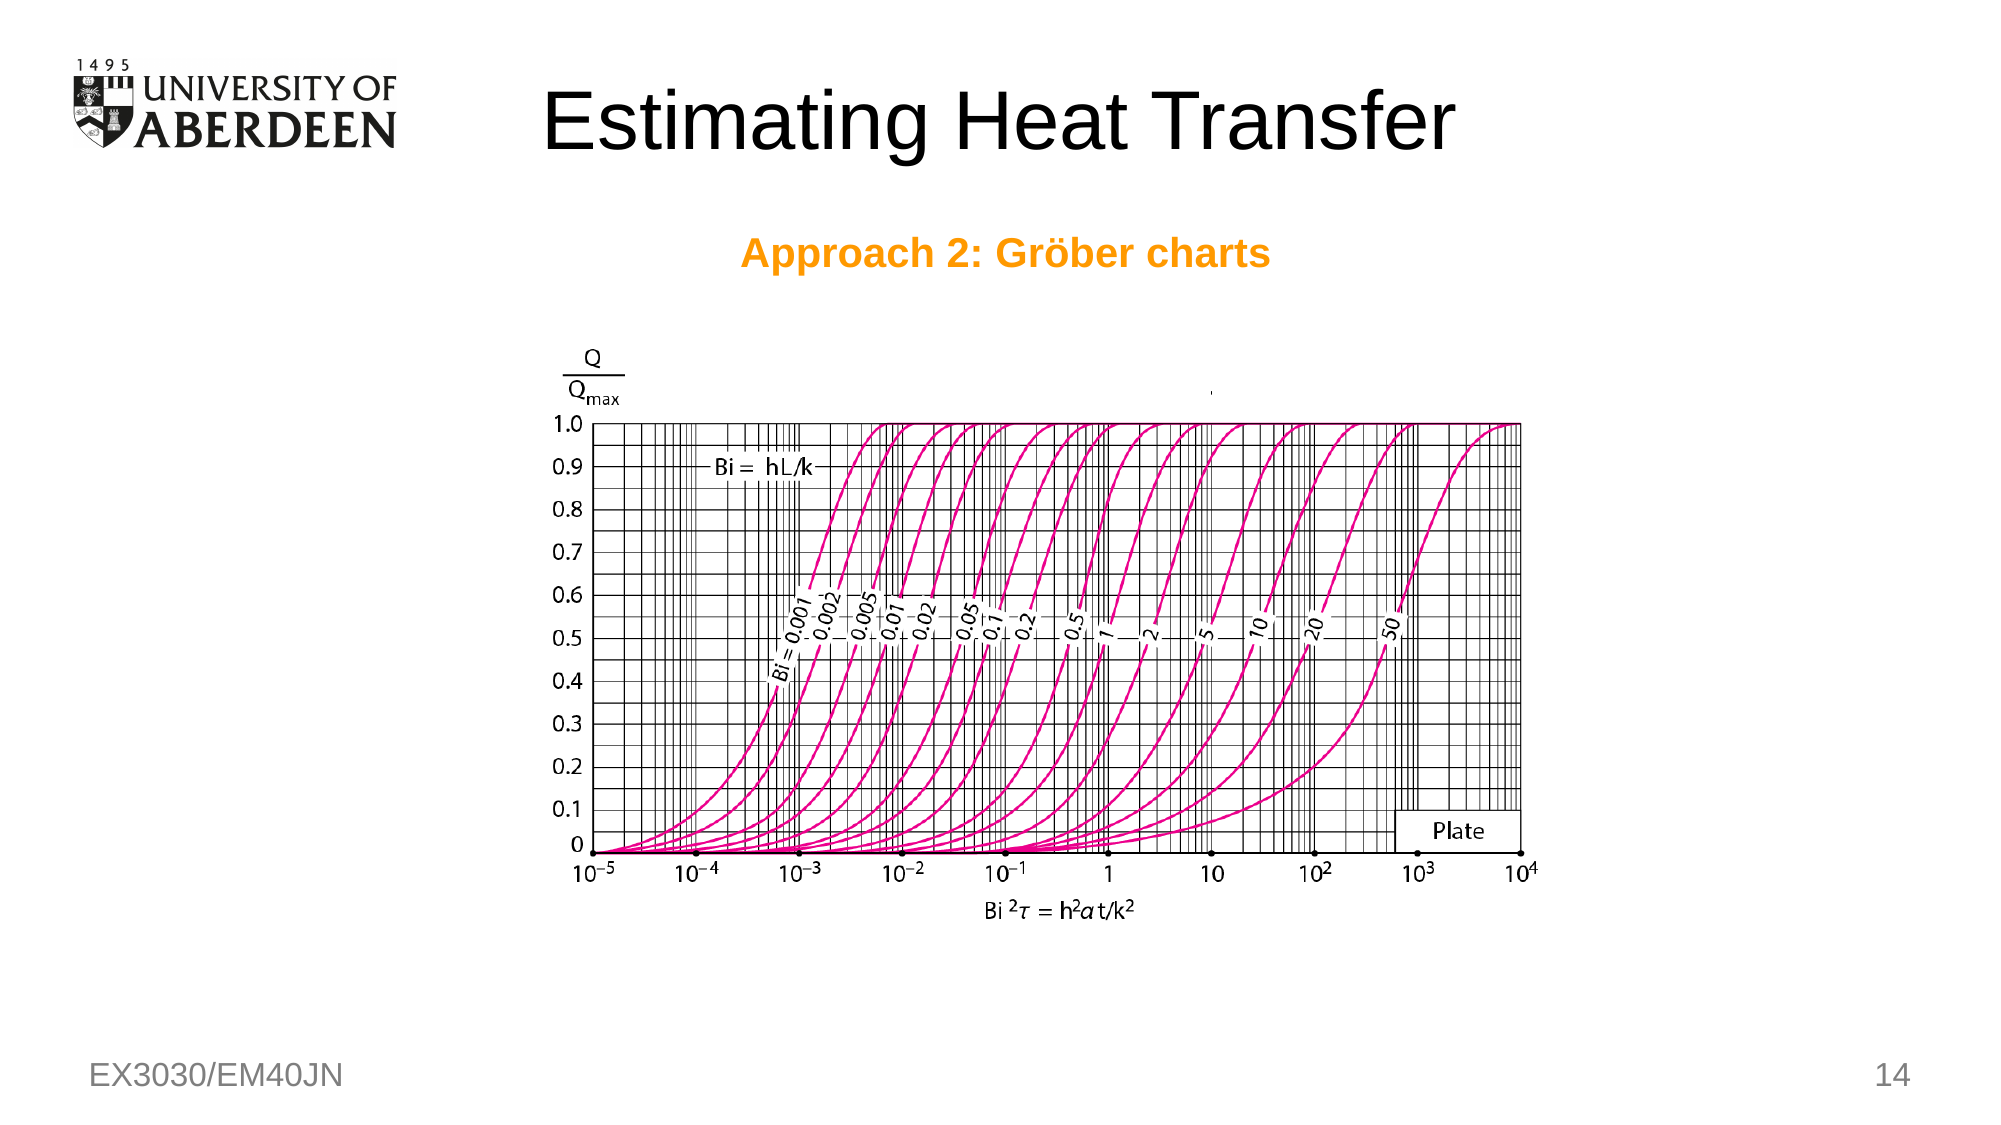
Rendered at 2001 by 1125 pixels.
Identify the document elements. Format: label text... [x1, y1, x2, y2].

slide_number 13 [1476, 1042, 1927, 1103]
text_box EX3030/EM40JN [73, 1042, 802, 1103]
title Estimating Heat Transfer [0, 59, 2000, 176]
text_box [534, 326, 1540, 938]
picture [73, 58, 397, 148]
text_box Approach 2: Gröber charts [179, 218, 1833, 284]
